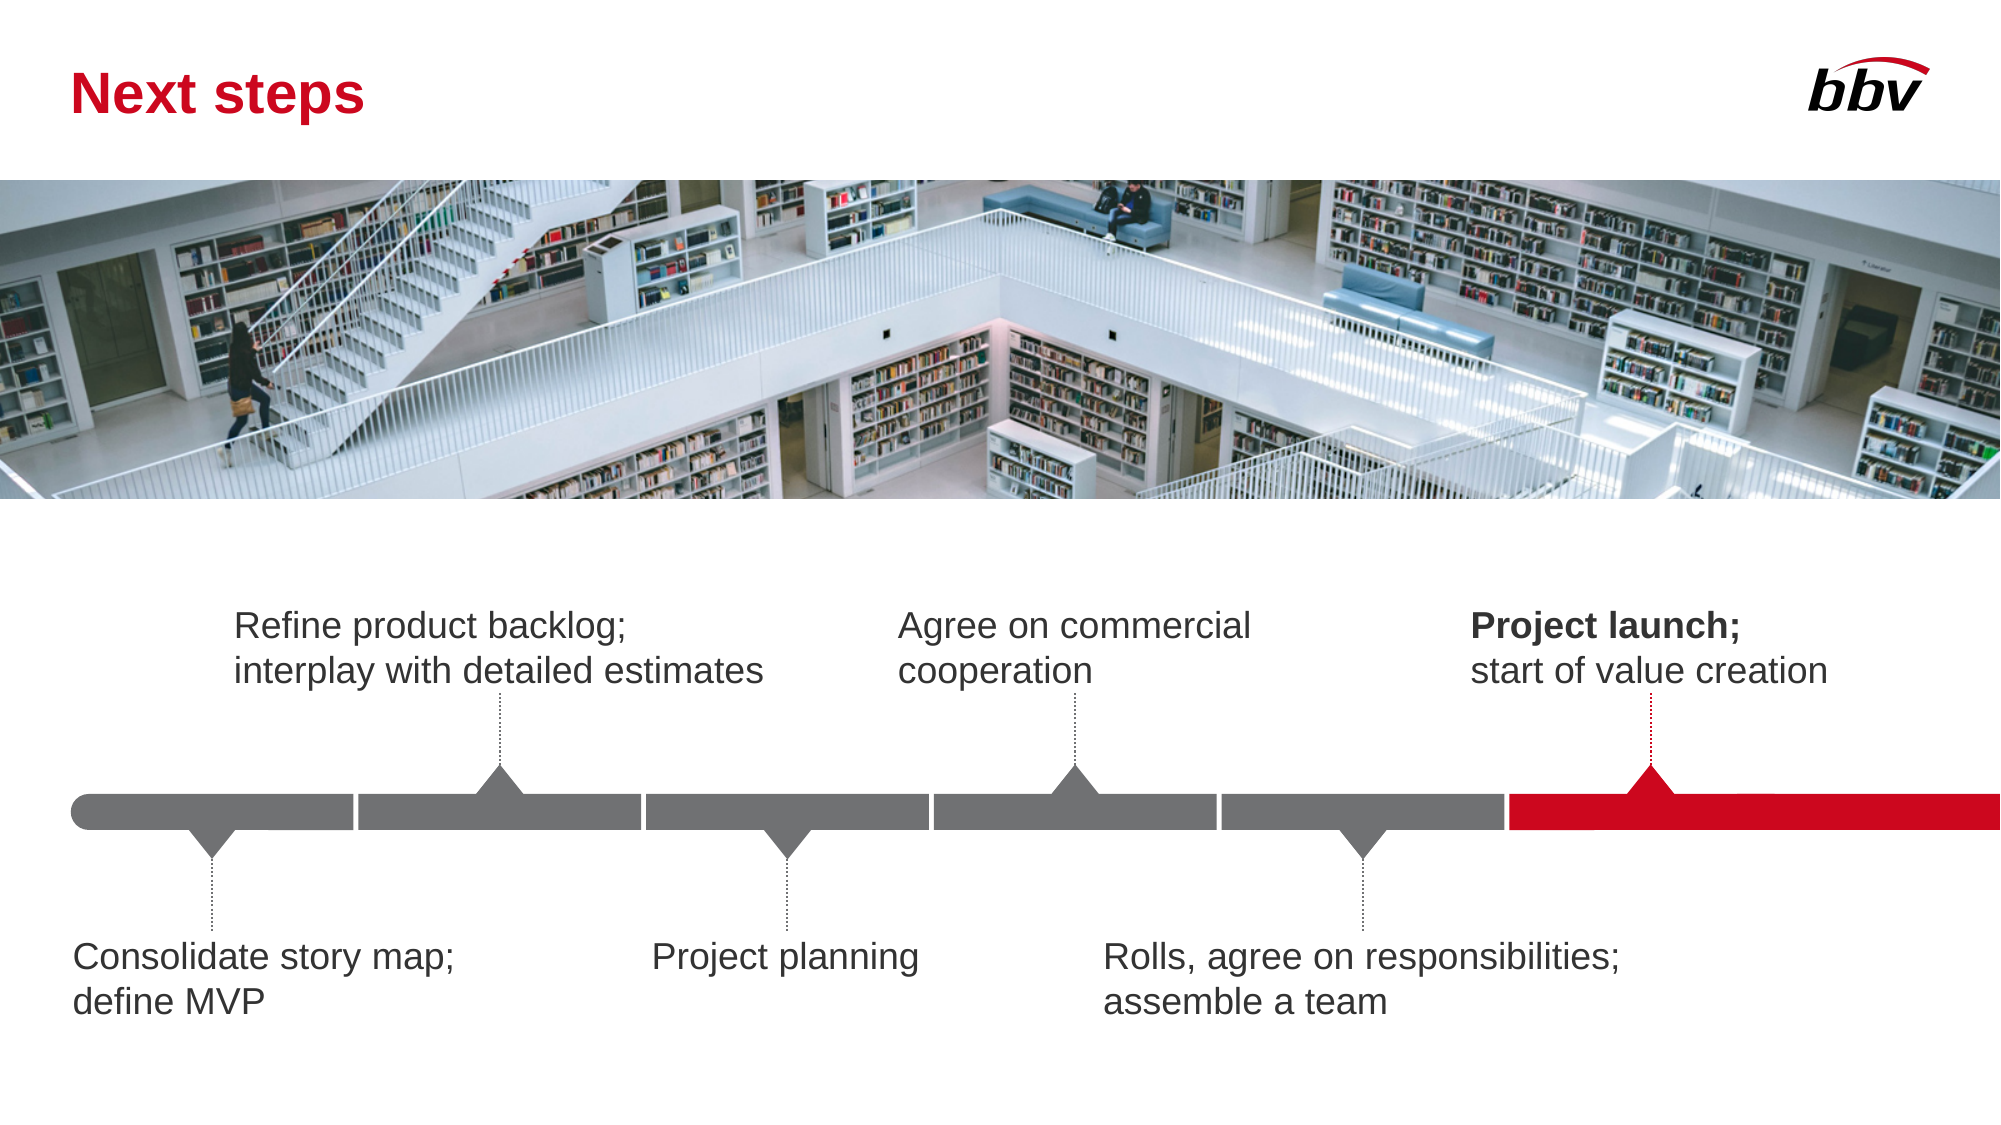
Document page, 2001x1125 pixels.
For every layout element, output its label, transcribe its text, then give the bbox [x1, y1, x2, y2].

text_box [1221, 793, 1505, 830]
text_box Project planning [651, 932, 924, 978]
text_box [1736, 793, 2000, 831]
text_box Rolls, agree on responsibilities; assemble a team [1103, 932, 1623, 1023]
text_box Refine product backlog; interplay with detailed estimates [233, 601, 766, 692]
text_box Project launch; start of value creation [1470, 601, 1831, 692]
title Next steps [70, 0, 1666, 179]
text_box [933, 793, 1217, 830]
text_box Consolidate story map; define MVP [72, 932, 486, 1023]
text_box [70, 793, 354, 831]
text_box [475, 691, 524, 795]
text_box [763, 829, 812, 933]
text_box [1339, 829, 1387, 933]
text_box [188, 829, 236, 933]
picture [1808, 57, 1930, 111]
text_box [1051, 691, 1099, 795]
text_box [1509, 793, 1736, 831]
text_box [646, 793, 929, 830]
text_box Agree on commercial cooperation [897, 601, 1253, 692]
picture [0, 179, 2000, 500]
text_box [1626, 691, 1675, 795]
text_box [358, 793, 642, 830]
